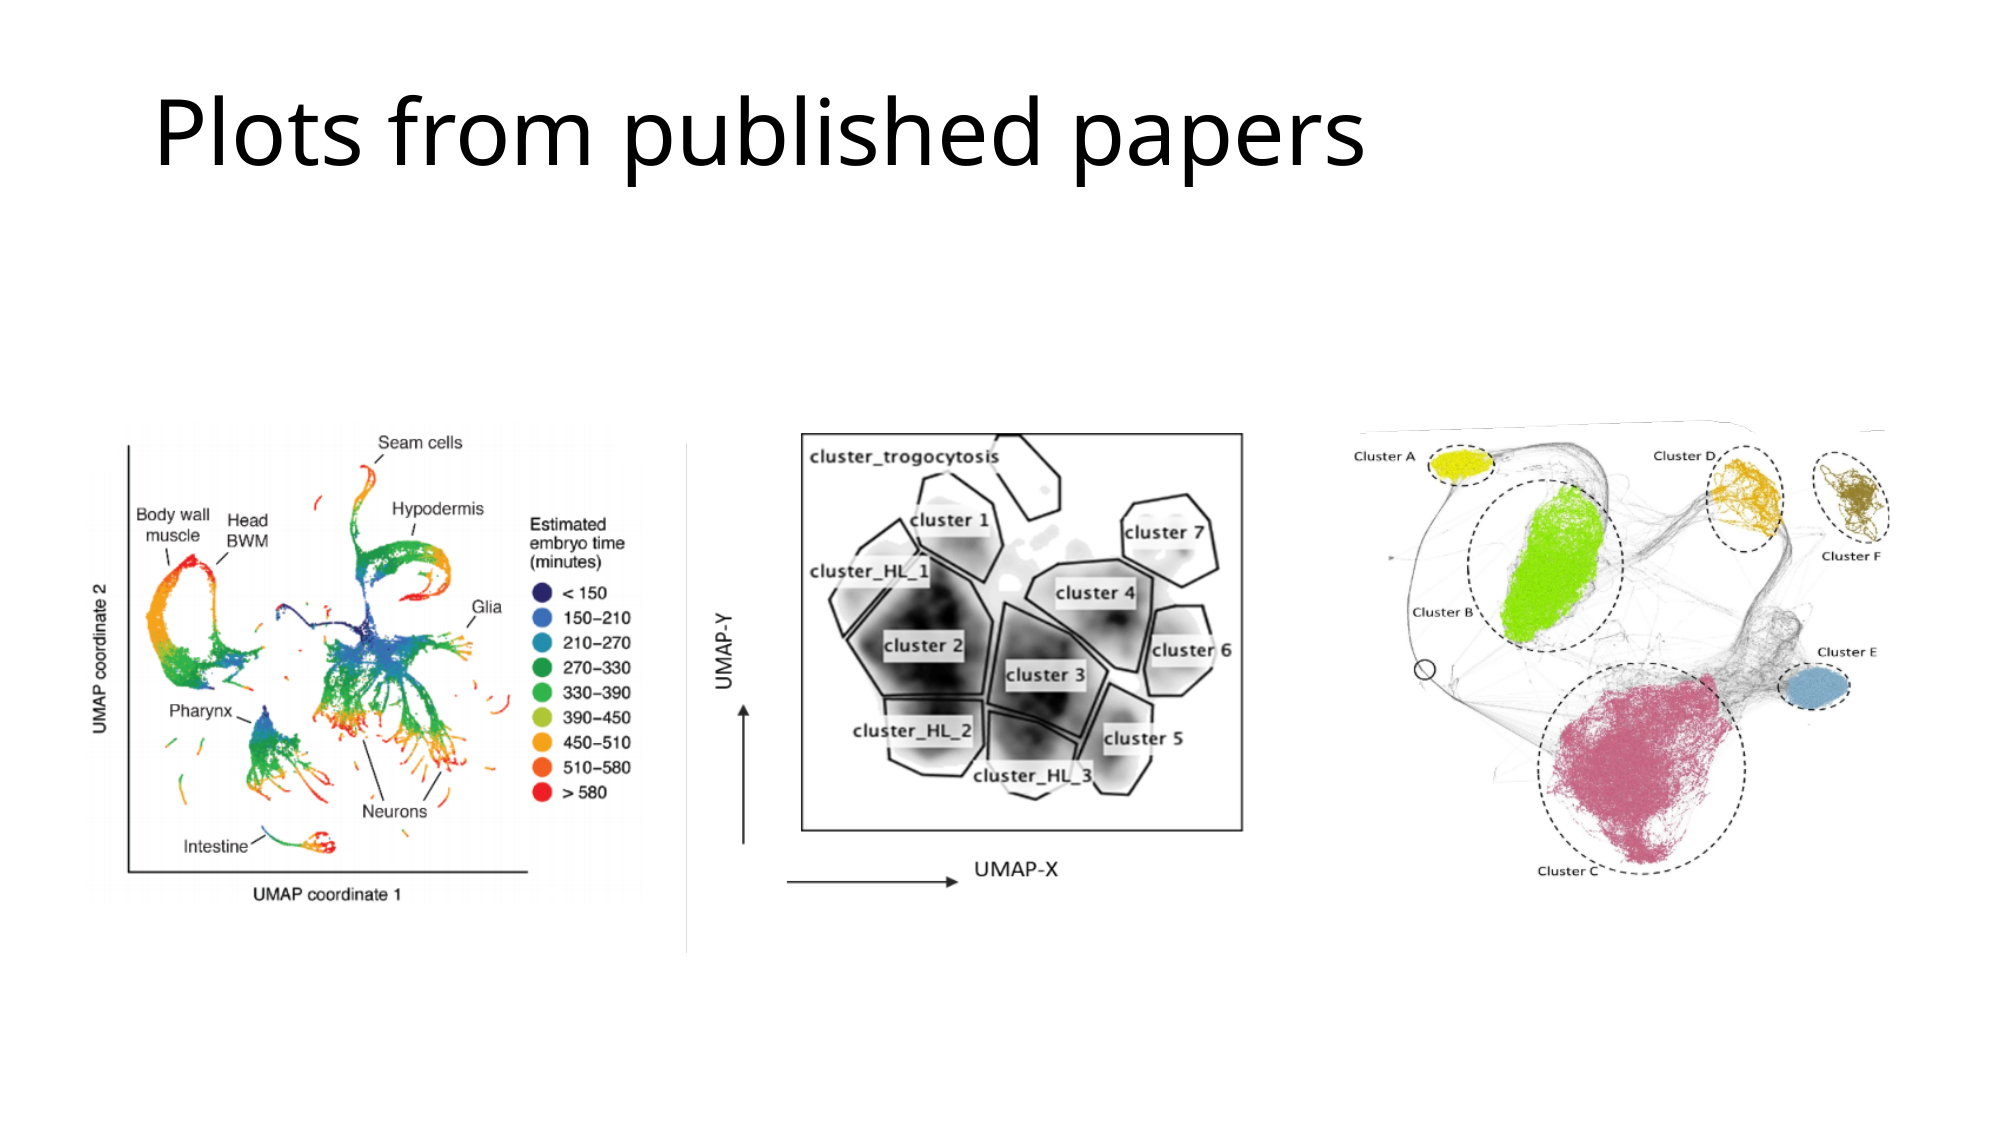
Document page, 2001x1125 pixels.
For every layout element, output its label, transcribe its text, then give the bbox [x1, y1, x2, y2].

title Plots from published papers [137, 59, 1863, 213]
picture [68, 399, 1932, 953]
